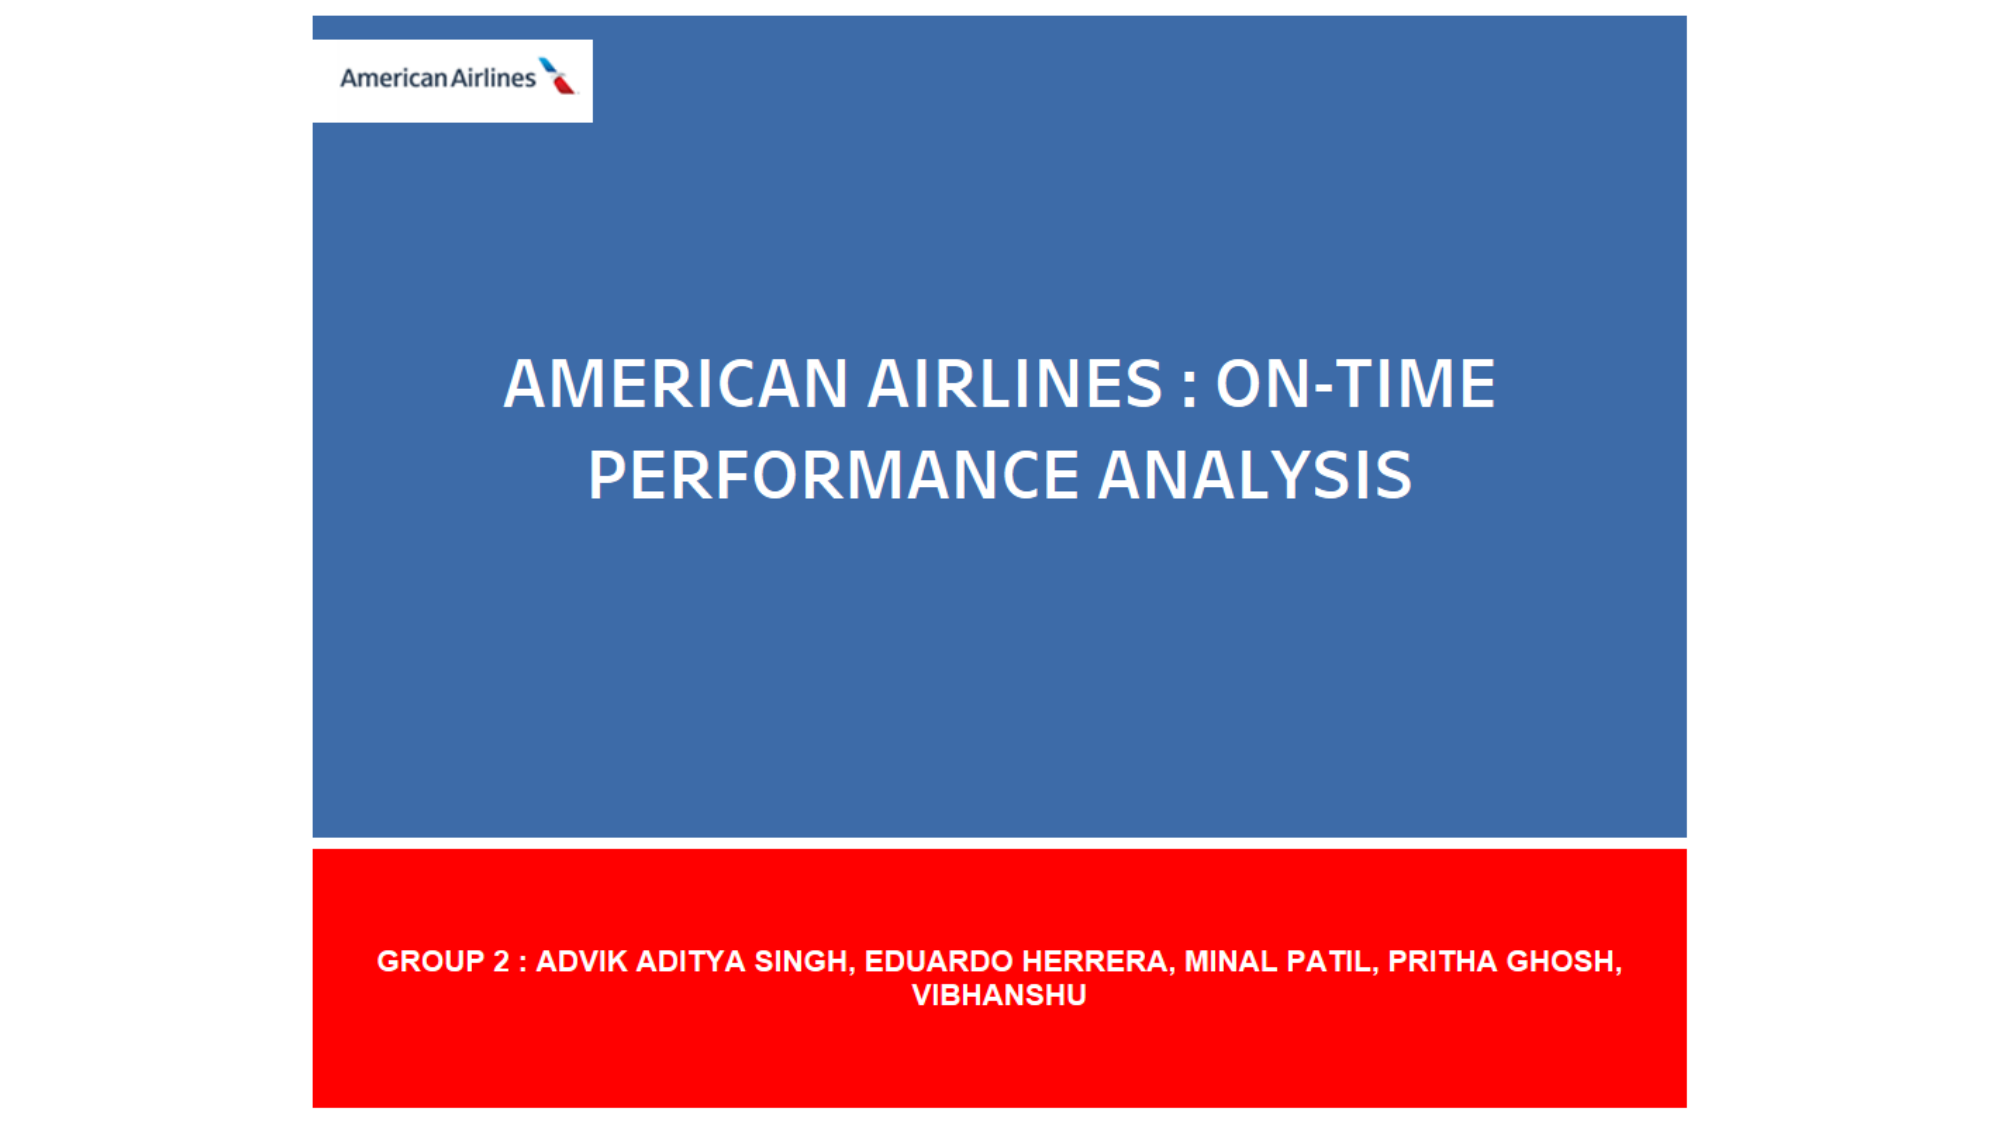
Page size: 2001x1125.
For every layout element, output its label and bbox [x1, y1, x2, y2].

picture [296, 0, 1704, 1125]
